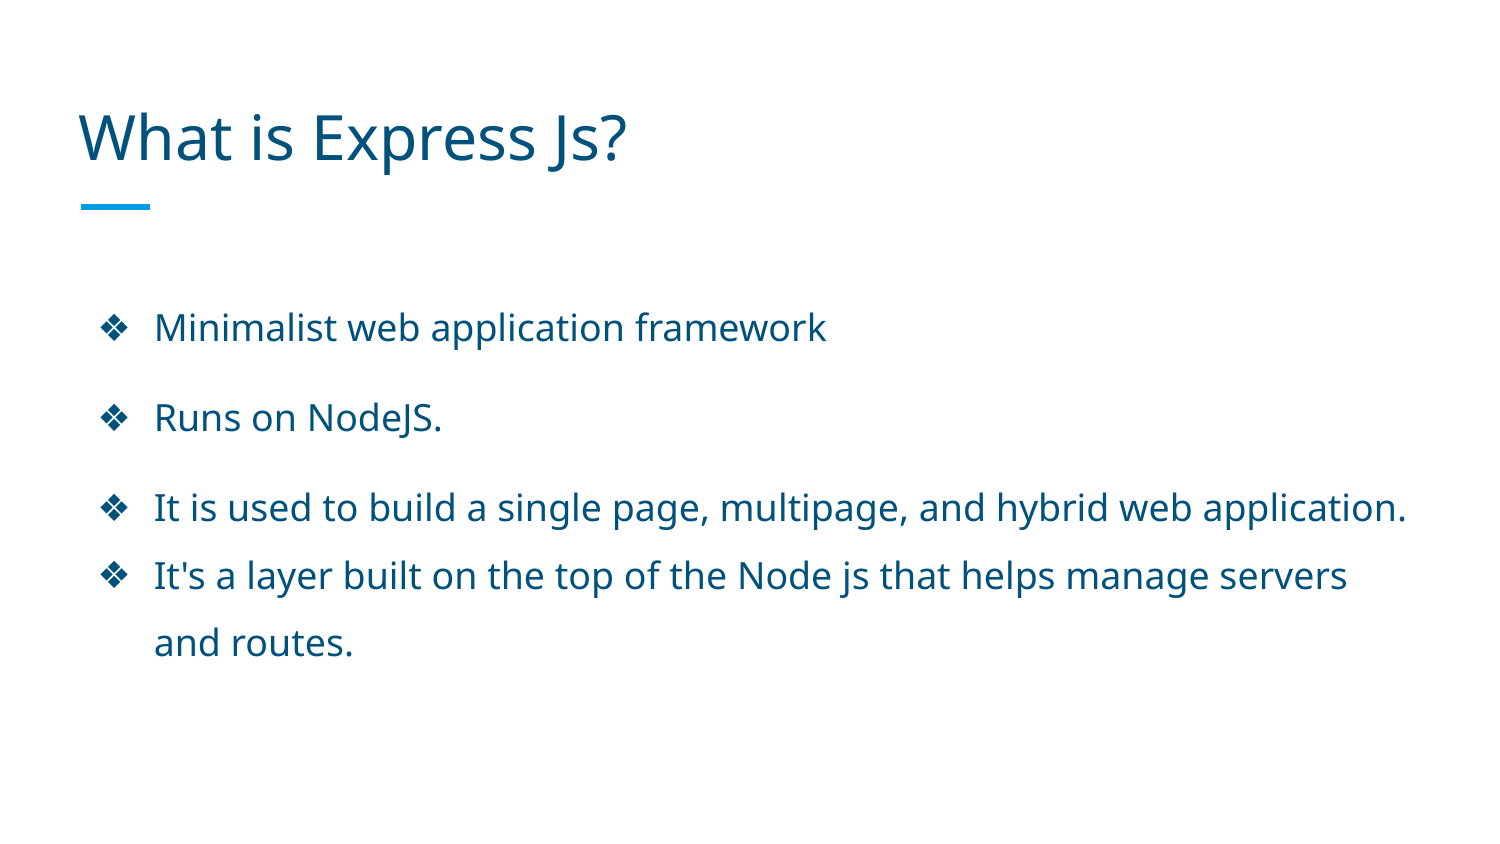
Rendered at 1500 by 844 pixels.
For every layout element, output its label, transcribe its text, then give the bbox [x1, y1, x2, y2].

title What is Express Js? [63, 75, 1437, 188]
list Minimalist web application framework Runs on NodeJS. It is used to build a single page, multipage, and hybrid web application. It's a layer built on the top of the Node js that helps manage servers and routes. [63, 244, 1437, 750]
